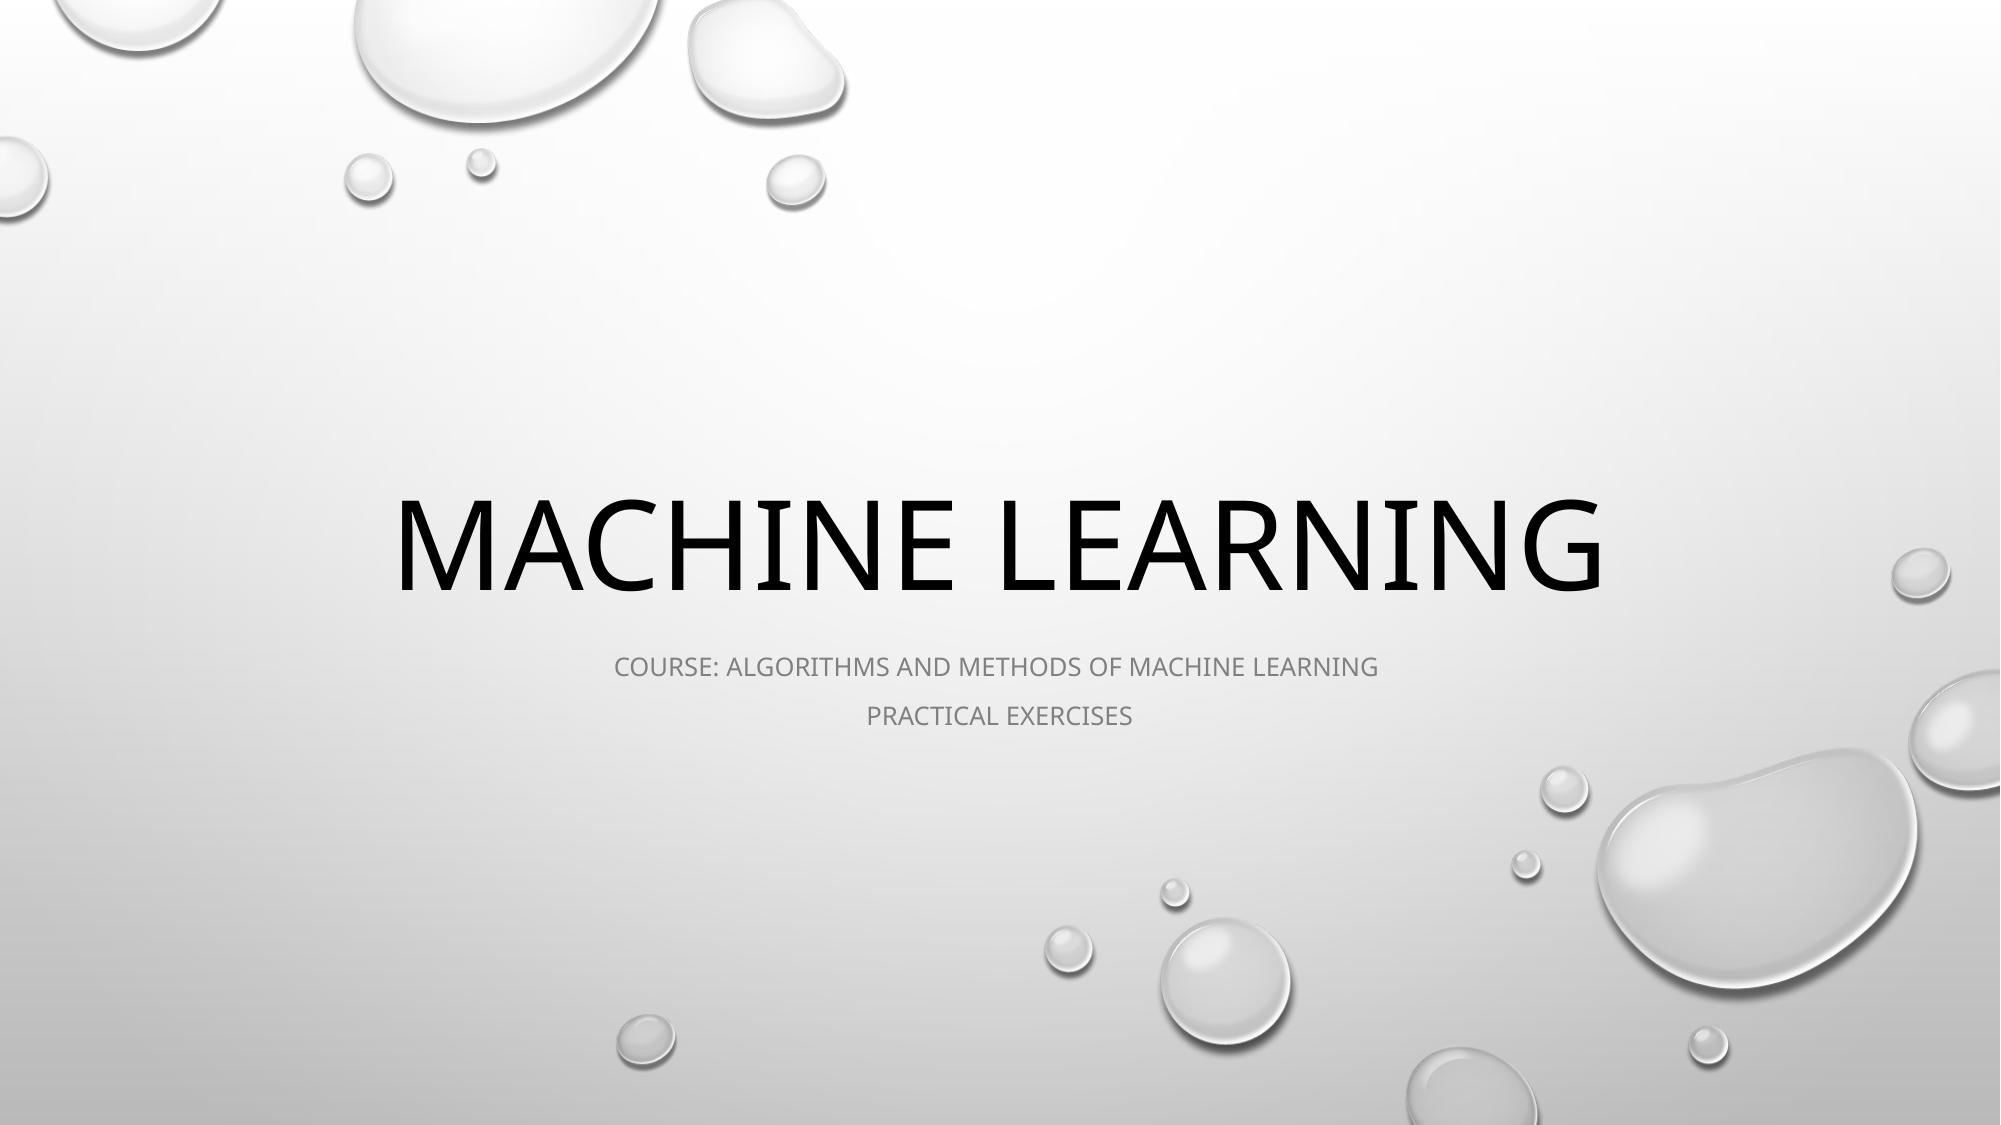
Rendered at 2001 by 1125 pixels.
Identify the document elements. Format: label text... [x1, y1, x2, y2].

subtitle Course: Algorithms and methods of machine learning Practical exercises [287, 637, 1713, 739]
picture [0, 0, 2000, 1125]
title Machine learning [287, 213, 1713, 625]
